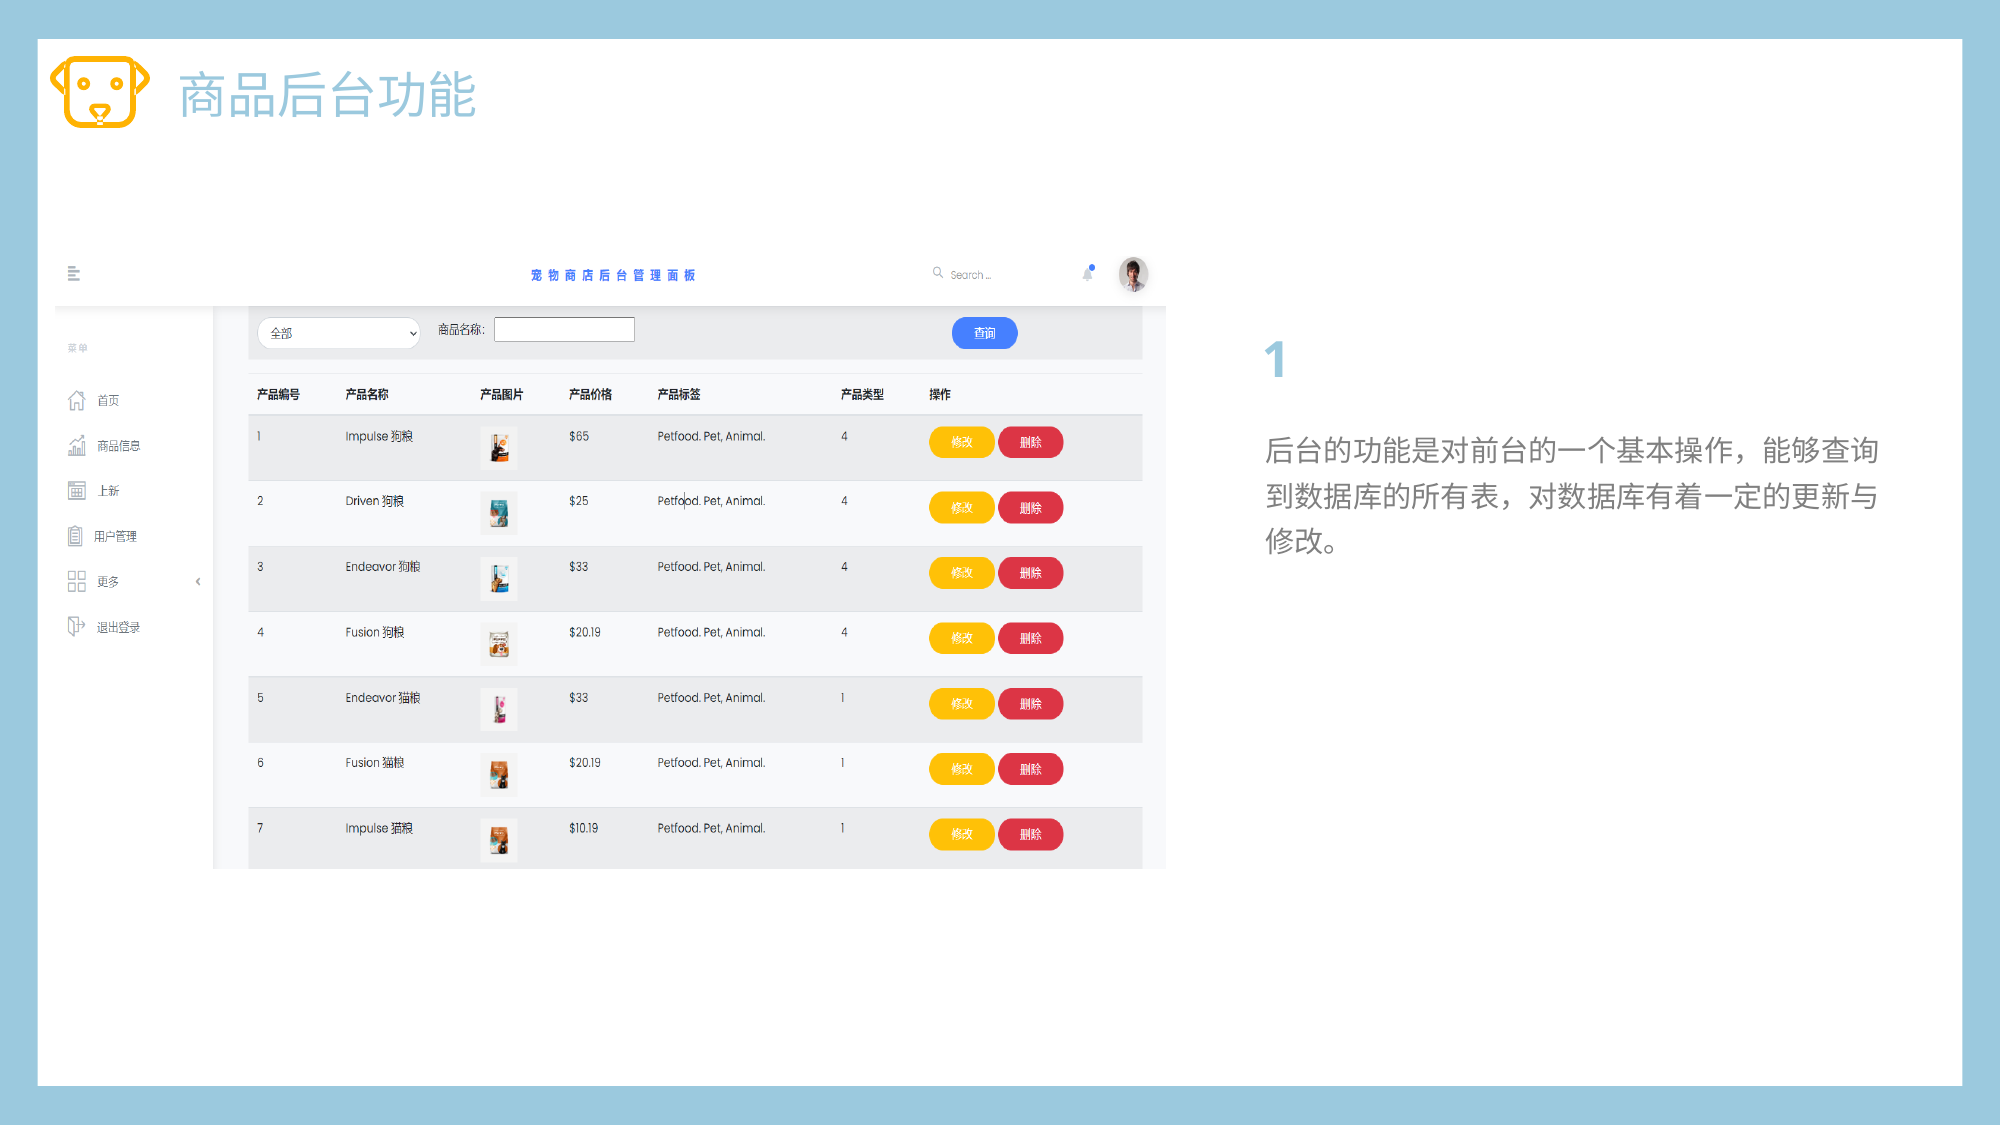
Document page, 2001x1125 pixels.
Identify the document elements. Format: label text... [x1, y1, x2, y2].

text_box 后台的功能是对前台的一个基本操作，能够查询到数据库的所有表，对数据库有着一定的更新与修改。 [1250, 413, 1905, 567]
text_box [0, 0, 2000, 1125]
text_box [36, 38, 1963, 1087]
text_box 商品后台功能 [162, 56, 1126, 131]
text_box [49, 56, 150, 128]
text_box 1 [1166, 326, 1388, 388]
picture [55, 256, 1166, 869]
